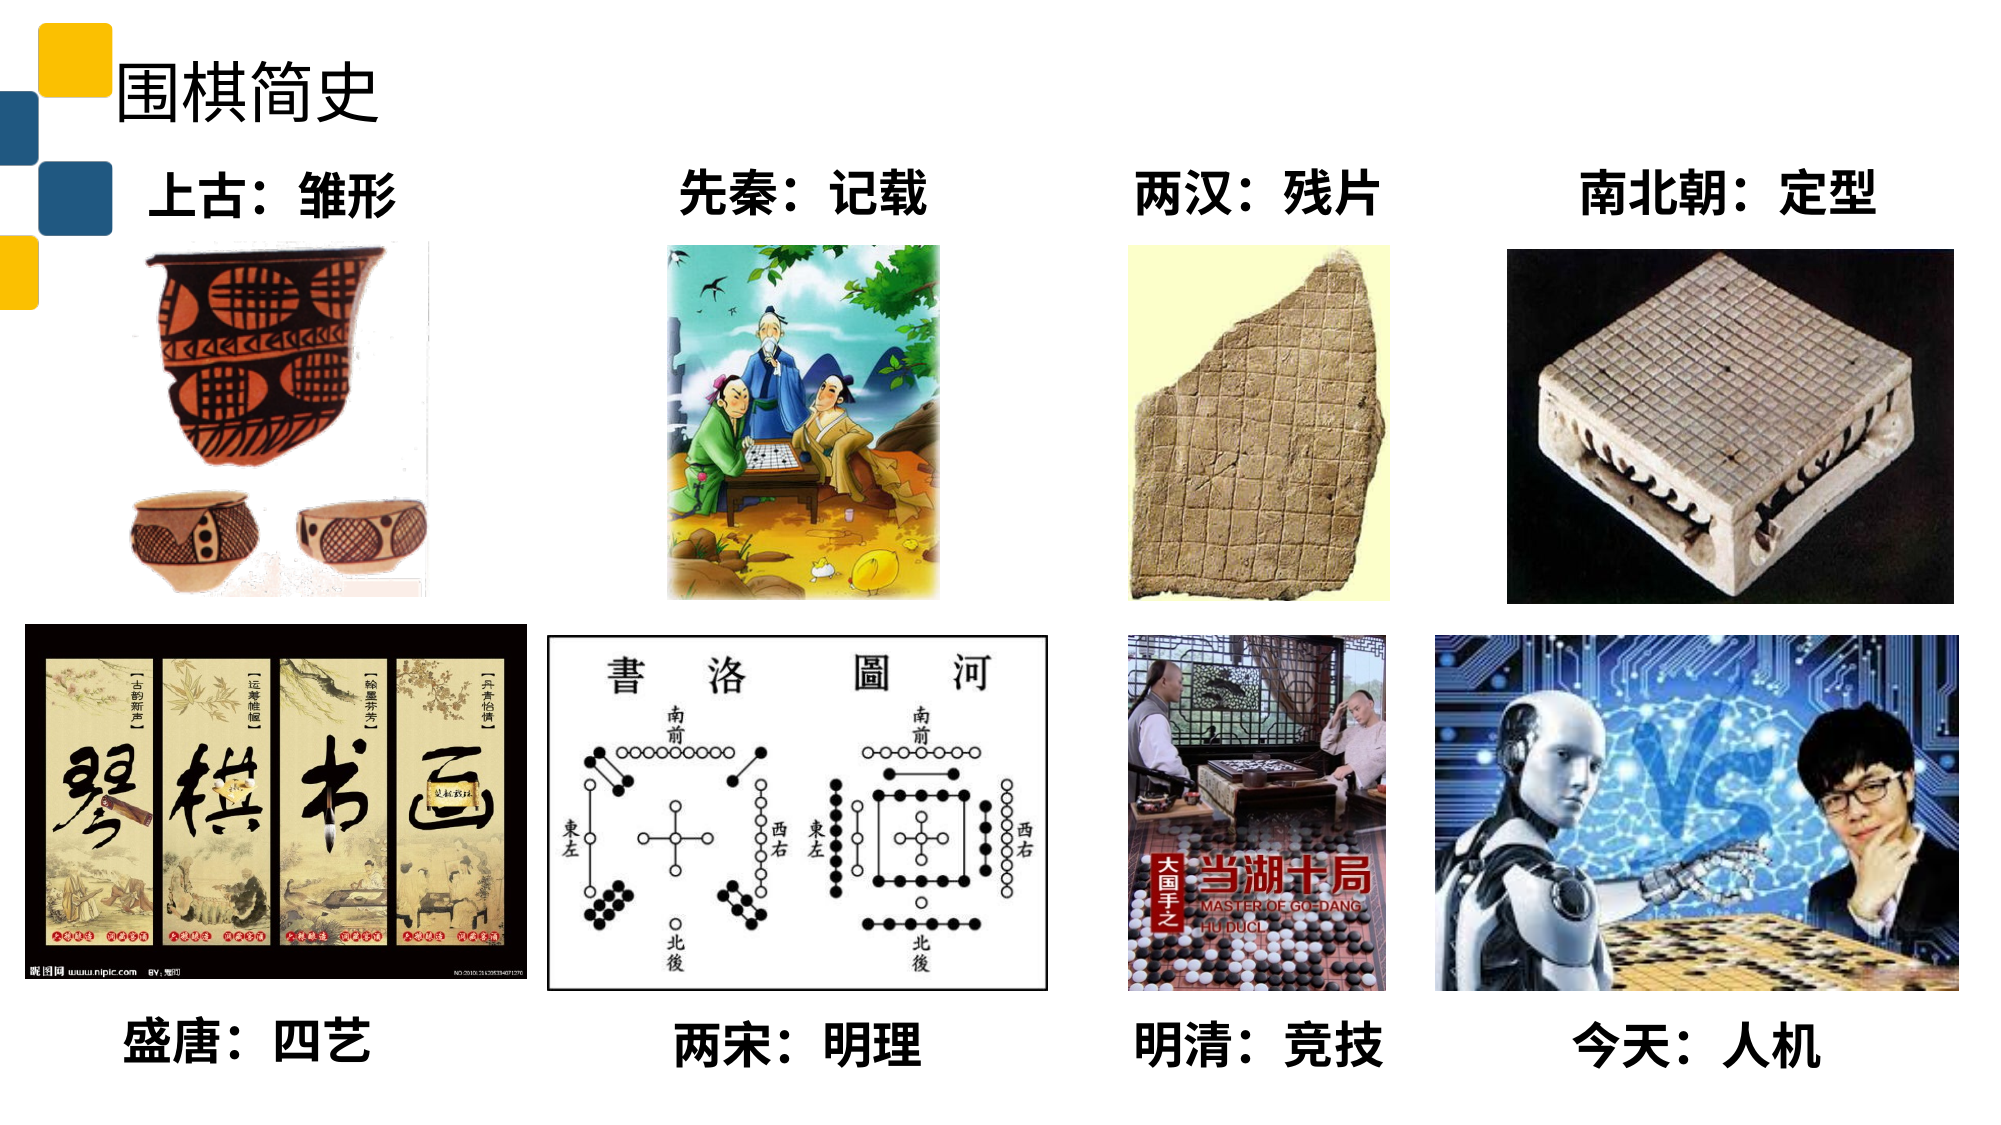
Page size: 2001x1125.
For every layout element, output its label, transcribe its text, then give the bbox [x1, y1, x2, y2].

picture [1128, 635, 1386, 991]
picture [115, 241, 430, 597]
text_box 今天：人机 [1510, 1006, 1883, 1082]
picture [667, 245, 940, 600]
picture [0, 23, 113, 310]
text_box 盛唐：四艺 [82, 1001, 414, 1077]
text_box 上古：雏形 [113, 156, 444, 232]
text_box 围棋简史 [113, 43, 548, 138]
text_box 明清：竞技 [1108, 1006, 1410, 1082]
picture [1128, 245, 1390, 601]
picture [1507, 249, 1954, 604]
text_box 先秦：记载 [628, 154, 978, 229]
text_box 两宋：明理 [622, 1006, 973, 1082]
picture [24, 624, 527, 979]
text_box 南北朝：定型 [1522, 154, 1936, 229]
picture [1435, 635, 1959, 991]
text_box 两汉：残片 [1069, 154, 1448, 229]
picture [547, 635, 1048, 991]
